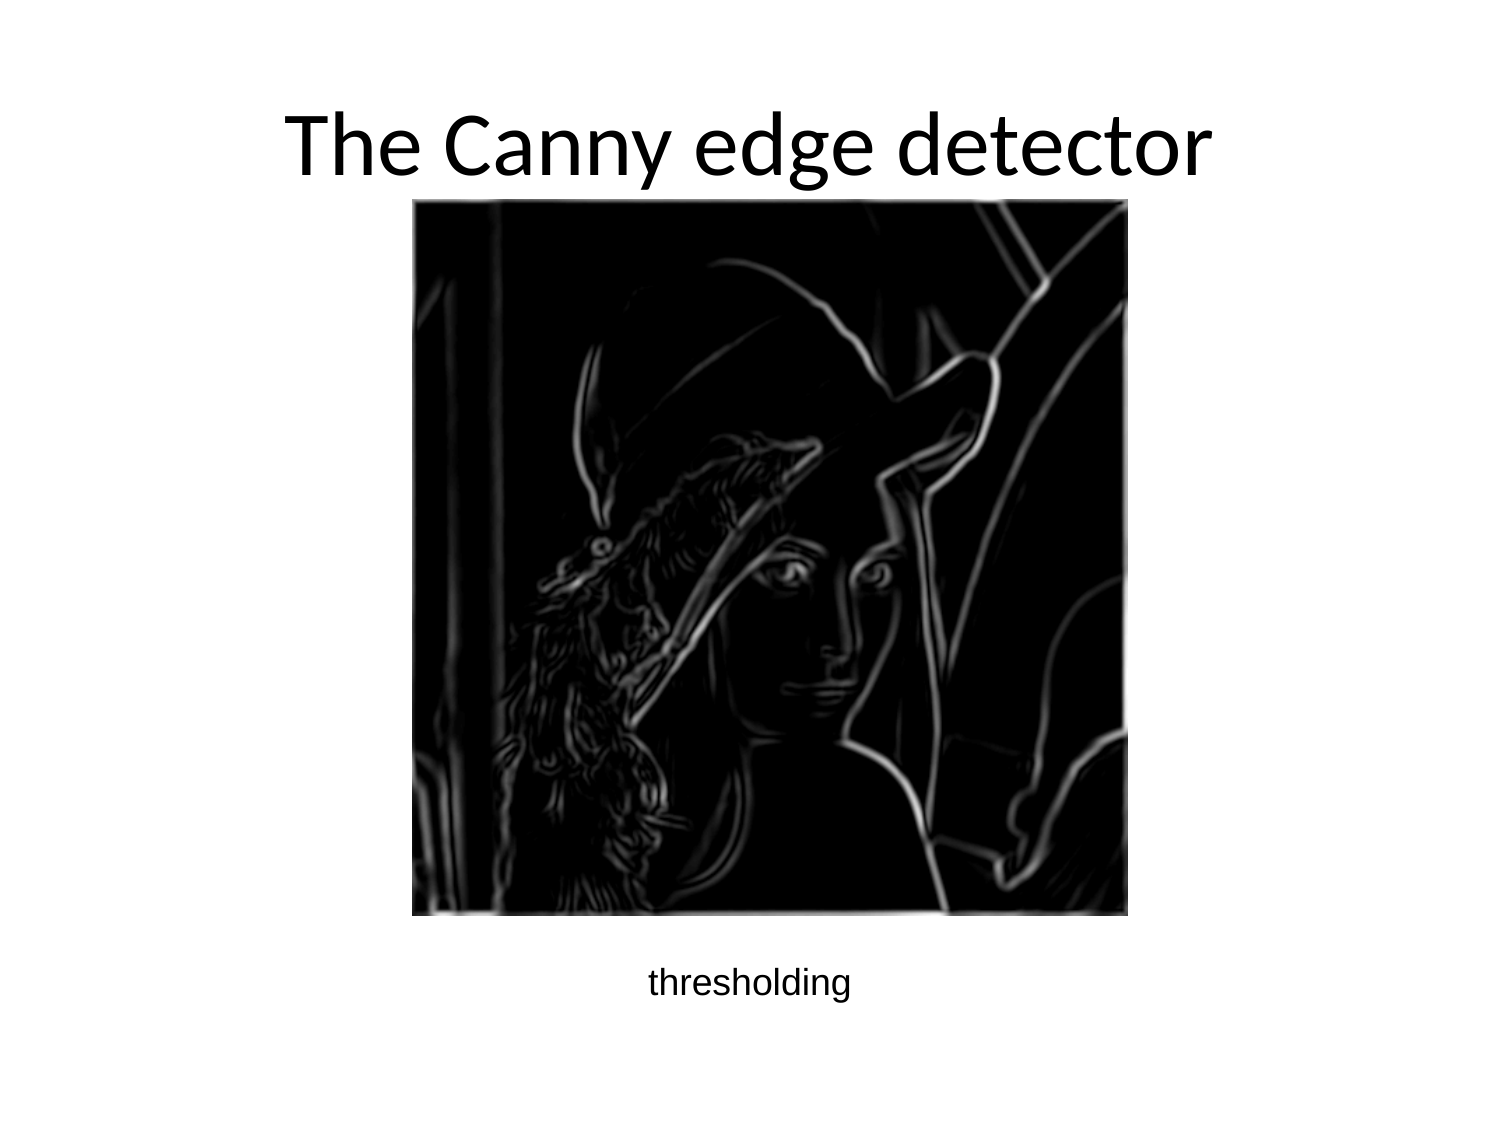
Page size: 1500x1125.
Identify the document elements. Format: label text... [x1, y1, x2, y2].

picture [412, 199, 1129, 916]
title The Canny edge detector [75, 45, 1425, 233]
text_box thresholding [112, 950, 1388, 1050]
